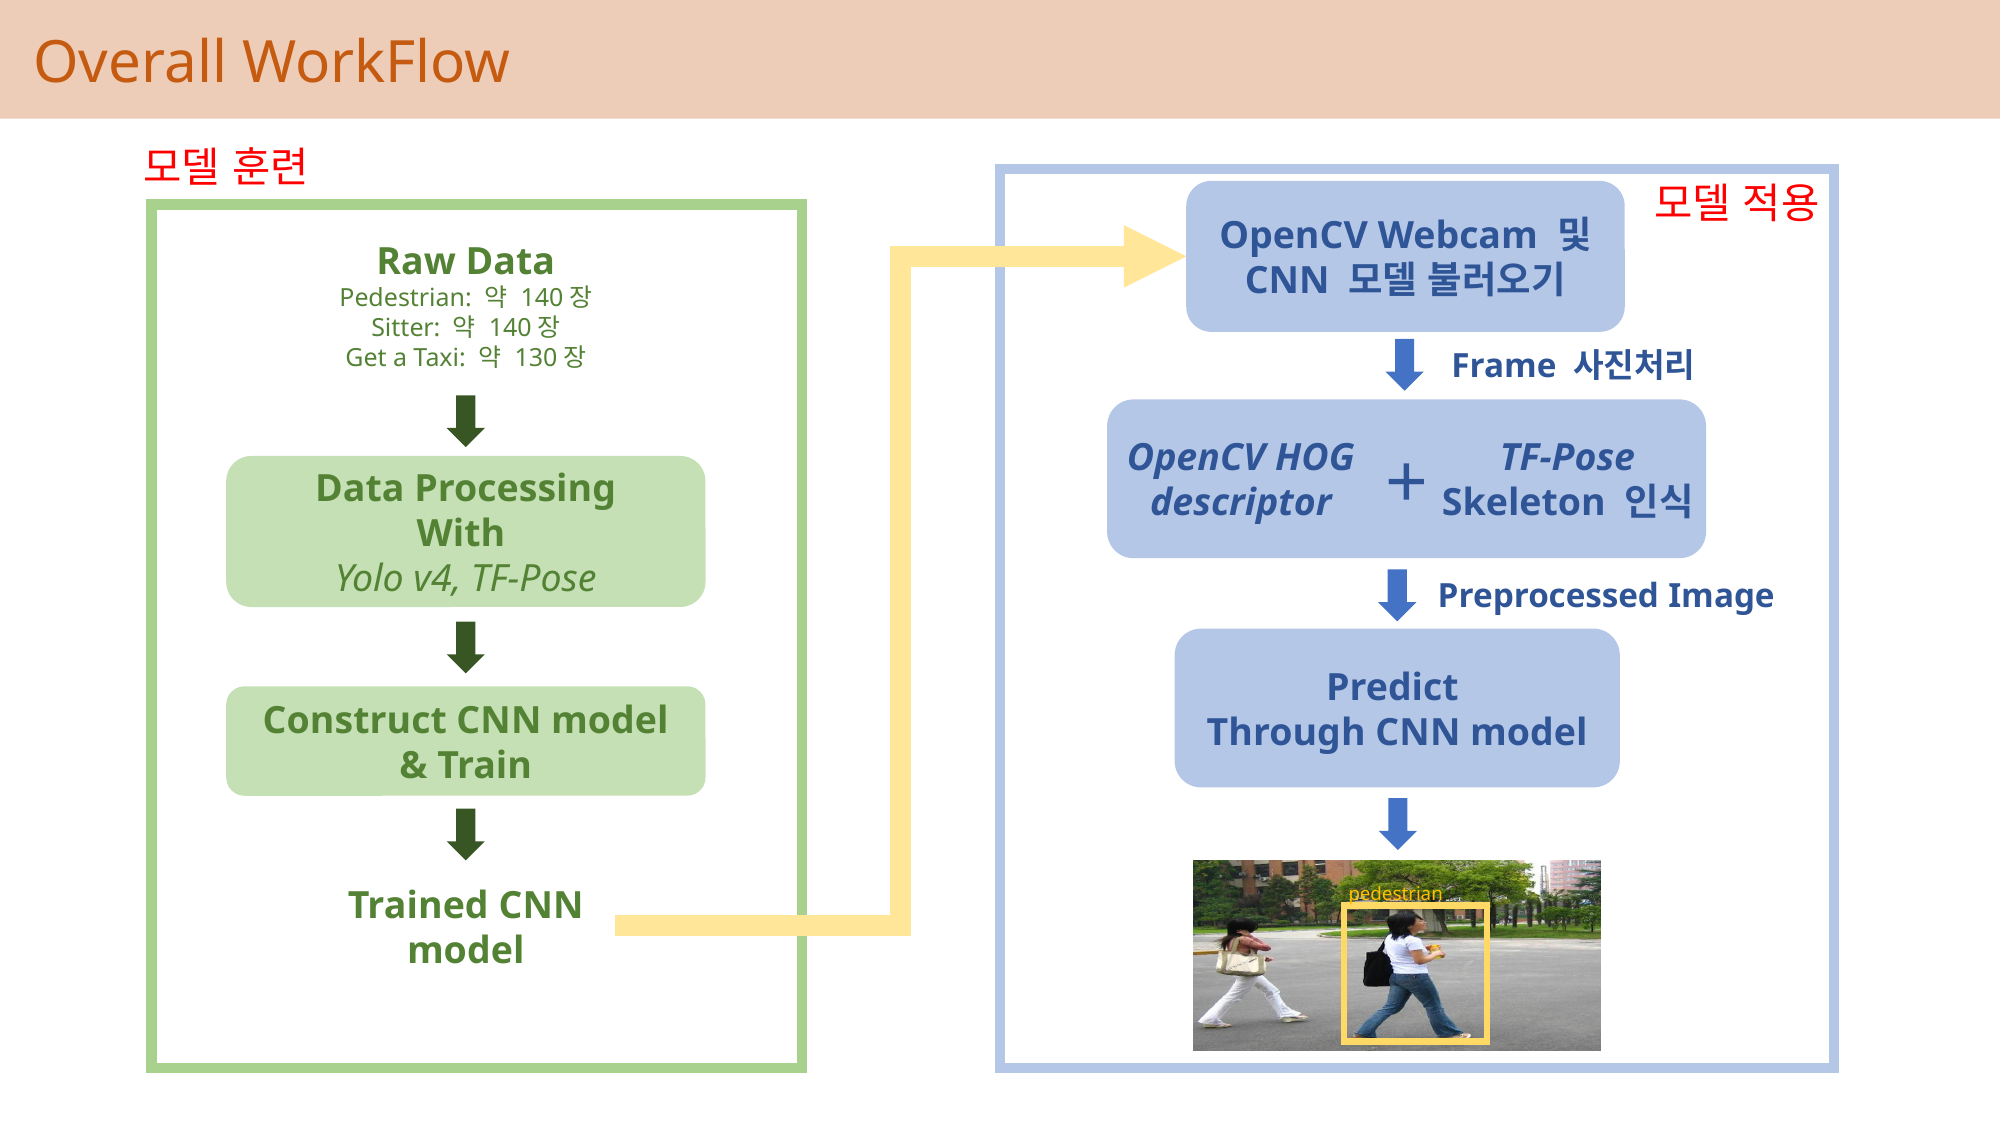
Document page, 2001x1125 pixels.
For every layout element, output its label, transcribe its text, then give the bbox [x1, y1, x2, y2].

text_box Trained CNN model [316, 873, 616, 978]
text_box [1193, 927, 1601, 1051]
text_box [444, 807, 488, 862]
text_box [0, 0, 2000, 119]
text_box [999, 168, 1835, 1069]
text_box [151, 203, 803, 1069]
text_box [615, 180, 1625, 927]
text_box 모델 훈련 [128, 132, 324, 198]
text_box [1625, 399, 1754, 559]
text_box 모델 적용 [1639, 169, 1835, 235]
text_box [1625, 336, 1724, 393]
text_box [1625, 566, 1806, 622]
